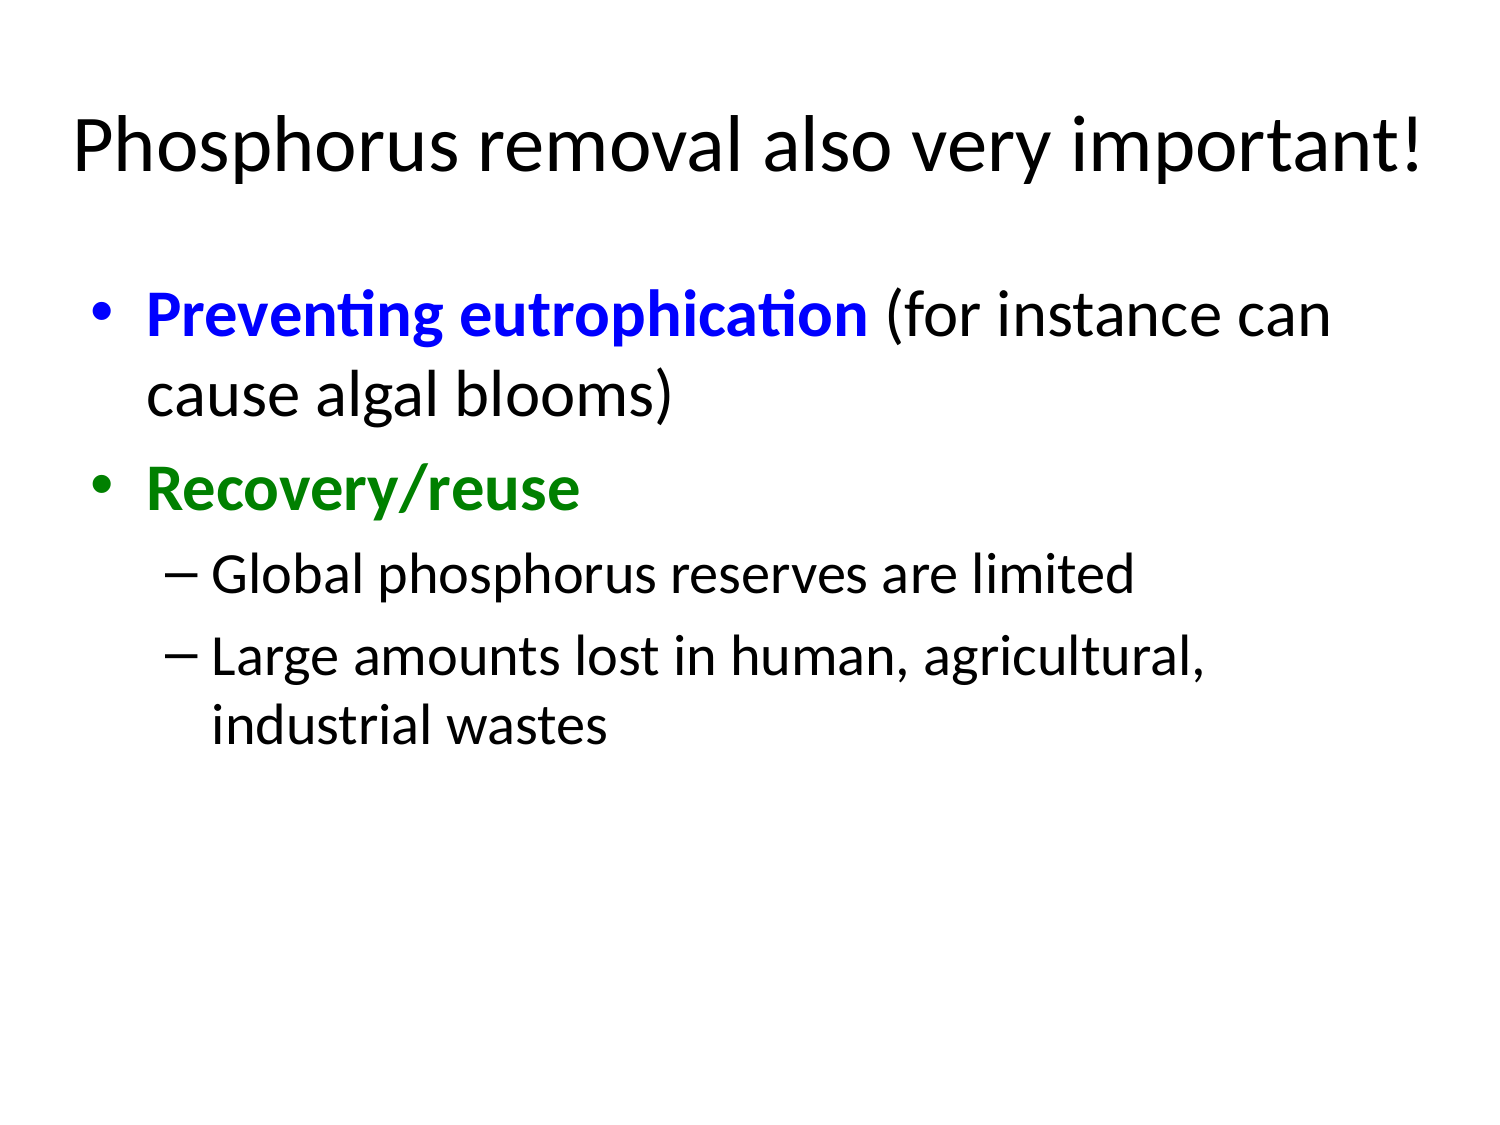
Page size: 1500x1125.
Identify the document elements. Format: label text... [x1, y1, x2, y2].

list Preventing eutrophication (for instance can cause algal blooms) Recovery/reuse Global phosphorus reserves are limited Large amounts lost in human, agricultural, industrial wastes [75, 262, 1425, 1005]
title Phosphorus removal also very important! [0, 45, 1500, 233]
